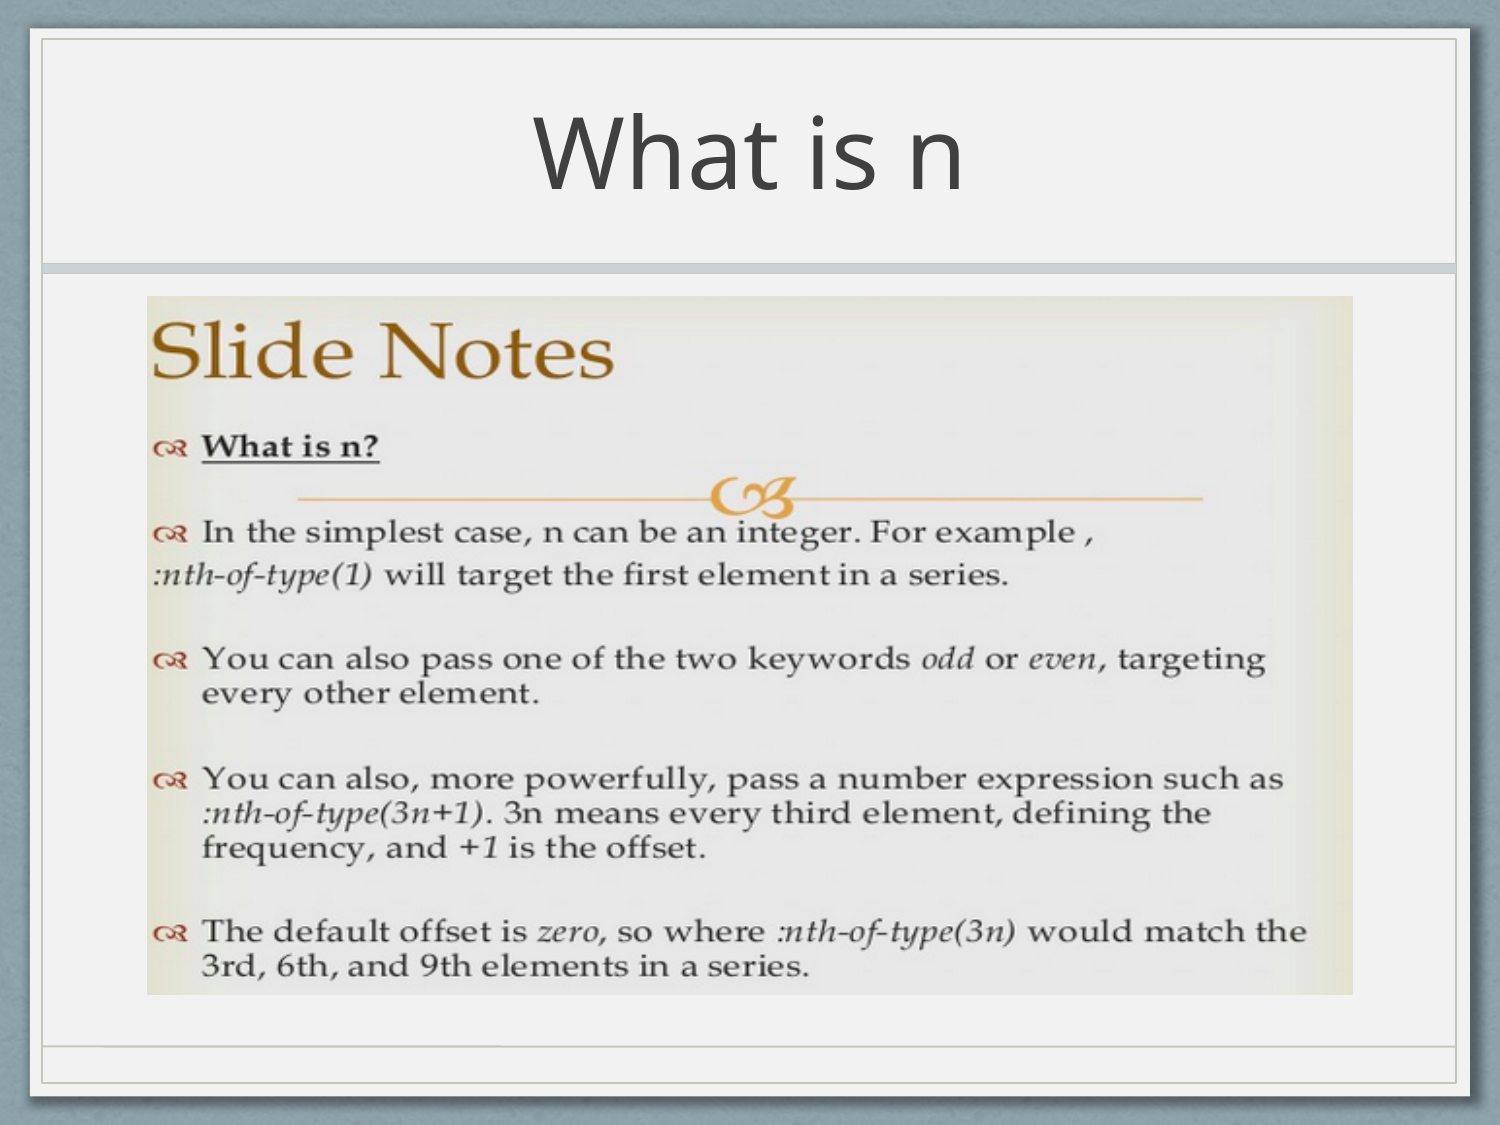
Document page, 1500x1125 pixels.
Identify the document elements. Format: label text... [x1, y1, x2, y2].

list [147, 296, 1354, 996]
title What is n [147, 40, 1353, 260]
